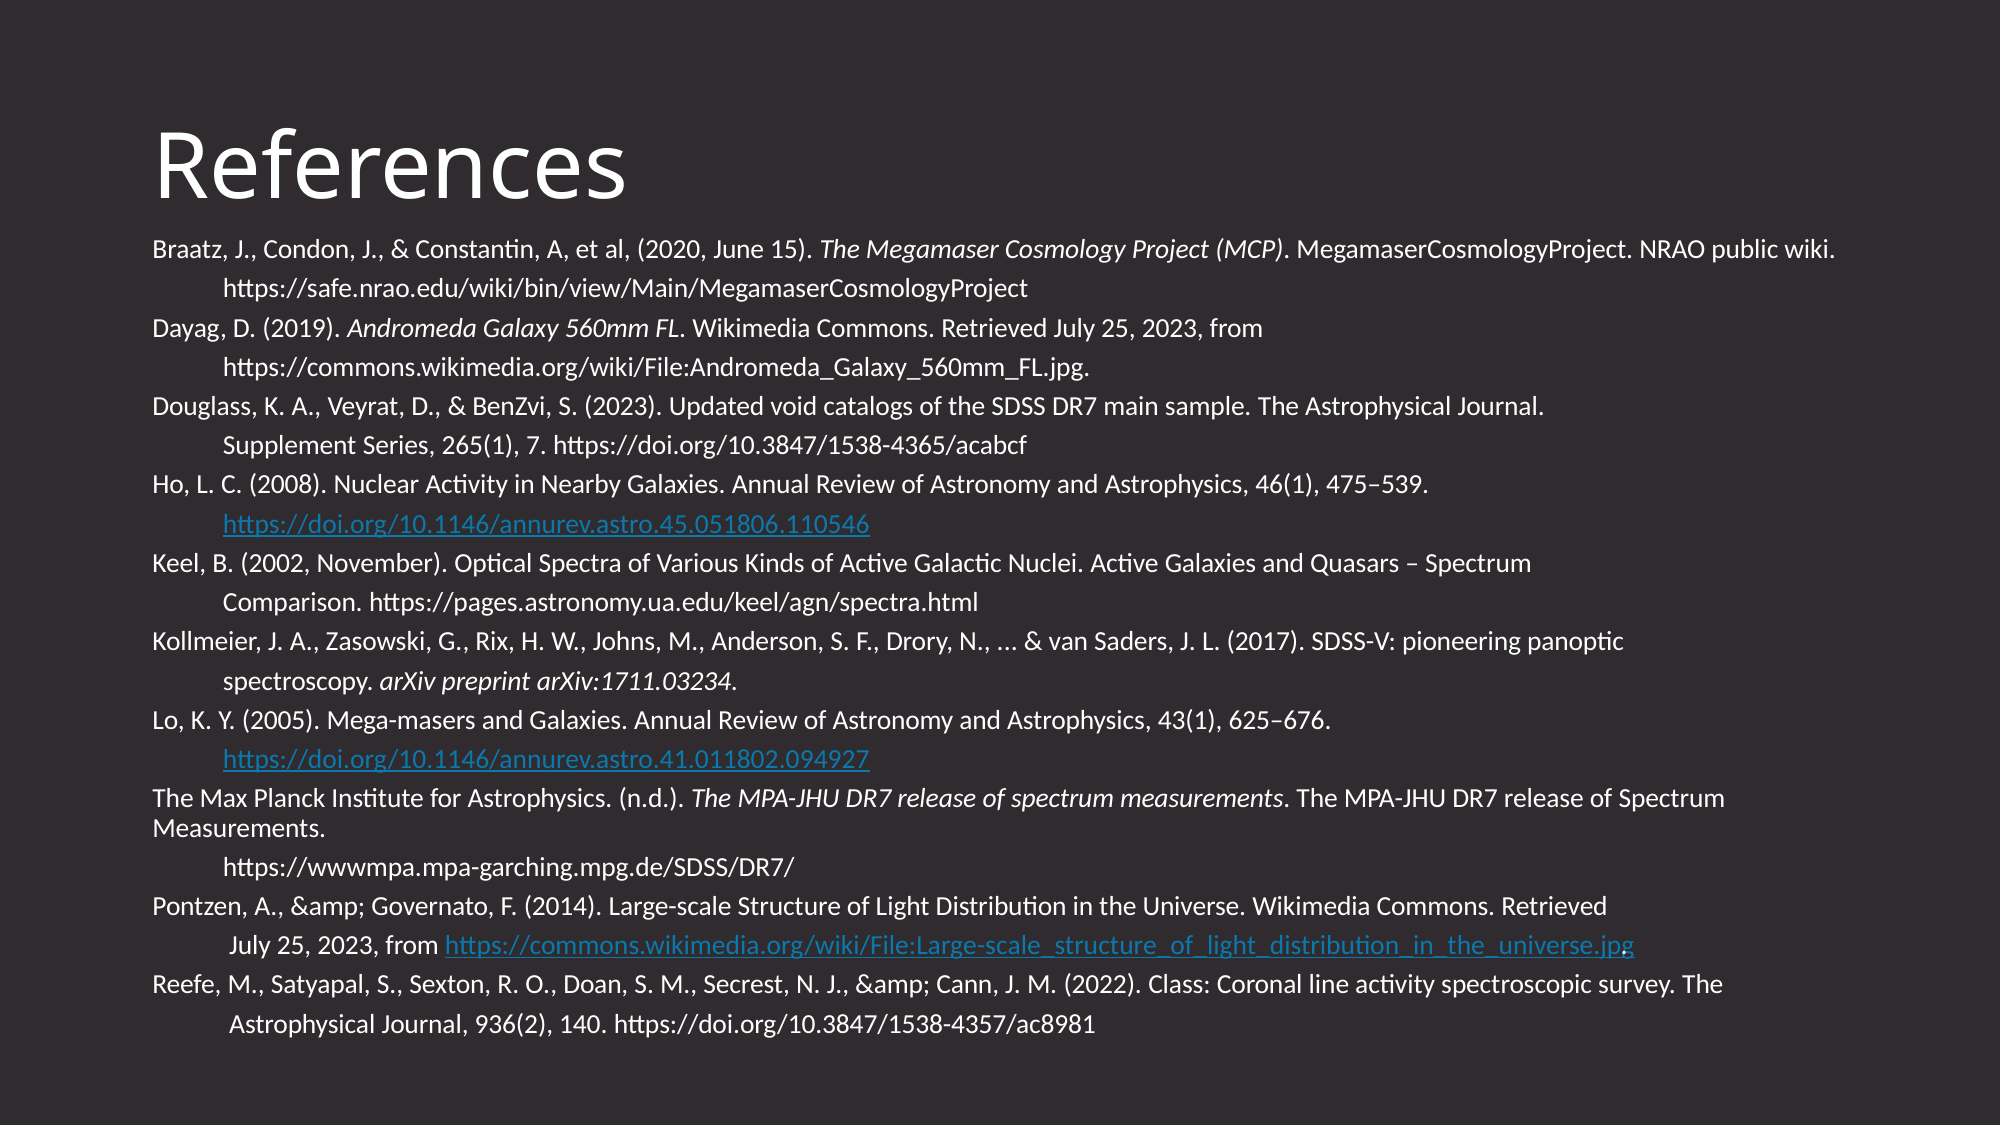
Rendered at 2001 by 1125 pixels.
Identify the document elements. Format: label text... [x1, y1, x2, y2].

list Braatz, J., Condon, J., & Constantin, A, et al, (2020, June 15). The Megamaser Cosmology Project (MCP). MegamaserCosmologyProject. NRAO public wiki. https://safe.nrao.edu/wiki/bin/view/Main/MegamaserCosmologyProject Dayag, D. (2019). Andromeda Galaxy 560mm FL. Wikimedia Commons. Retrieved July 25, 2023, from https://commons.wikimedia.org/wiki/File:Andromeda_Galaxy_560mm_FL.jpg. Douglass, K. A., Veyrat, D., & BenZvi, S. (2023). Updated void catalogs of the SDSS DR7 main sample. The Astrophysical Journal. Supplement Series, 265(1), 7. https://doi.org/10.3847/1538-4365/acabcf Ho, L. C. (2008). Nuclear Activity in Nearby Galaxies. Annual Review of Astronomy and Astrophysics, 46(1), 475–539. https://doi.org/10.1146/annurev.astro.45.051806.110546 Keel, B. (2002, November). Optical Spectra of Various Kinds of Active Galactic Nuclei. Active Galaxies and Quasars – Spectrum Comparison. https://pages.astronomy.ua.edu/keel/agn/spectra.html Kollmeier, J. A., Zasowski, G., Rix, H. W., Johns, M., Anderson, S. F., Drory, N., ... & van Saders, J. L. (2017). SDSS-V: pioneering panoptic spectroscopy. arXiv preprint arXiv:1711.03234. Lo, K. Y. (2005). Mega-masers and Galaxies. Annual Review of Astronomy and Astrophysics, 43(1), 625–676. https://doi.org/10.1146/annurev.astro.41.011802.094927 The Max Planck Institute for Astrophysics. (n.d.). The MPA-JHU DR7 release of spectrum measurements. The MPA-JHU DR7 release of Spectrum Measurements. https://wwwmpa.mpa-garching.mpg.de/SDSS/DR7/ Pontzen, A., &amp; Governato, F. (2014). Large-scale Structure of Light Distribution in the Universe. Wikimedia Commons. Retrieved July 25, 2023, from https://commons.wikimedia.org/wiki/File:Large-scale_structure_of_light_distribution_in_the_universe.jpg. Reefe, M., Satyapal, S., Sexton, R. O., Doan, S. M., Secrest, N. J., &amp; Cann, J. M. (2022). Class: Coronal line activity spectroscopic survey. The Astrophysical Journal, 936(2), 140. https://doi.org/10.3847/1538-4357/ac8981 [137, 227, 1863, 1088]
title References [137, 59, 1863, 227]
